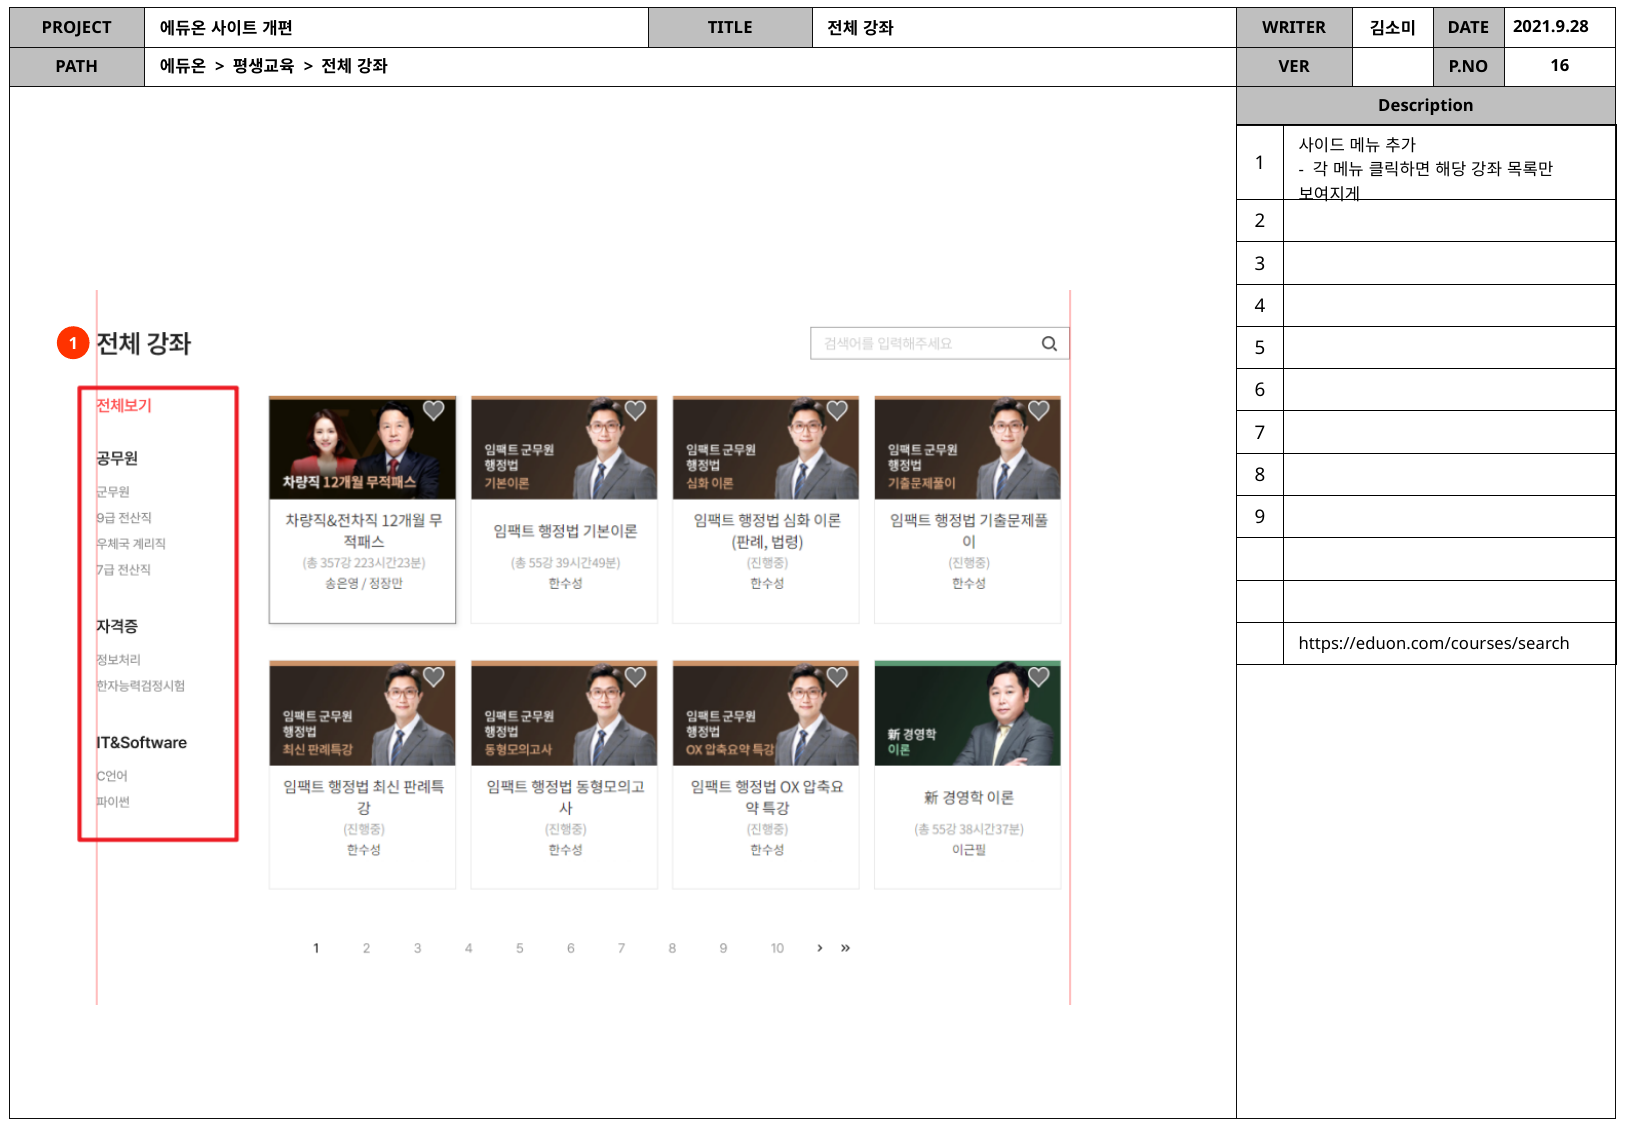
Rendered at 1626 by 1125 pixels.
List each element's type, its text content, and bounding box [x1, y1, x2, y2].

picture [67, 290, 1105, 1005]
table_cell [1284, 369, 1616, 410]
text_box 1 [56, 327, 67, 358]
text_box 에듀온 > 평생교육 > 전체 강좌 [145, 48, 1226, 84]
table_cell [1284, 581, 1616, 622]
text_box 전체 강좌 [812, 10, 1132, 46]
table_cell [1284, 242, 1616, 284]
table_cell [1284, 454, 1616, 495]
table_cell 9 [1237, 496, 1283, 537]
table_cell 2 [1237, 200, 1283, 241]
table_cell 5 [1237, 327, 1283, 368]
text_box 2021.9.28 [1498, 8, 1623, 44]
table_cell [1284, 411, 1616, 453]
table_header 1 [1237, 125, 1283, 199]
table_cell 6 [1237, 369, 1283, 410]
table_cell [1237, 538, 1283, 580]
table_cell [1237, 623, 1283, 664]
table_cell 4 [1237, 285, 1283, 326]
text_box 에듀온 사이트 개편 [145, 10, 624, 46]
table_cell [1284, 327, 1616, 368]
table_cell [1284, 200, 1616, 241]
text_box 16 [1502, 46, 1618, 82]
table_cell 3 [1237, 242, 1283, 284]
table_header 사이드 메뉴 추가 - 각 메뉴 클릭하면 해당 강좌 목록만 보여지게 [1284, 125, 1616, 199]
table_cell [1284, 496, 1616, 537]
table_cell [1237, 581, 1283, 622]
table_cell 7 [1237, 411, 1283, 453]
table_cell 8 [1237, 454, 1283, 495]
table_cell [1284, 285, 1616, 326]
table_cell https://eduon.com/courses/search [1284, 623, 1616, 664]
table_cell [1284, 538, 1616, 580]
